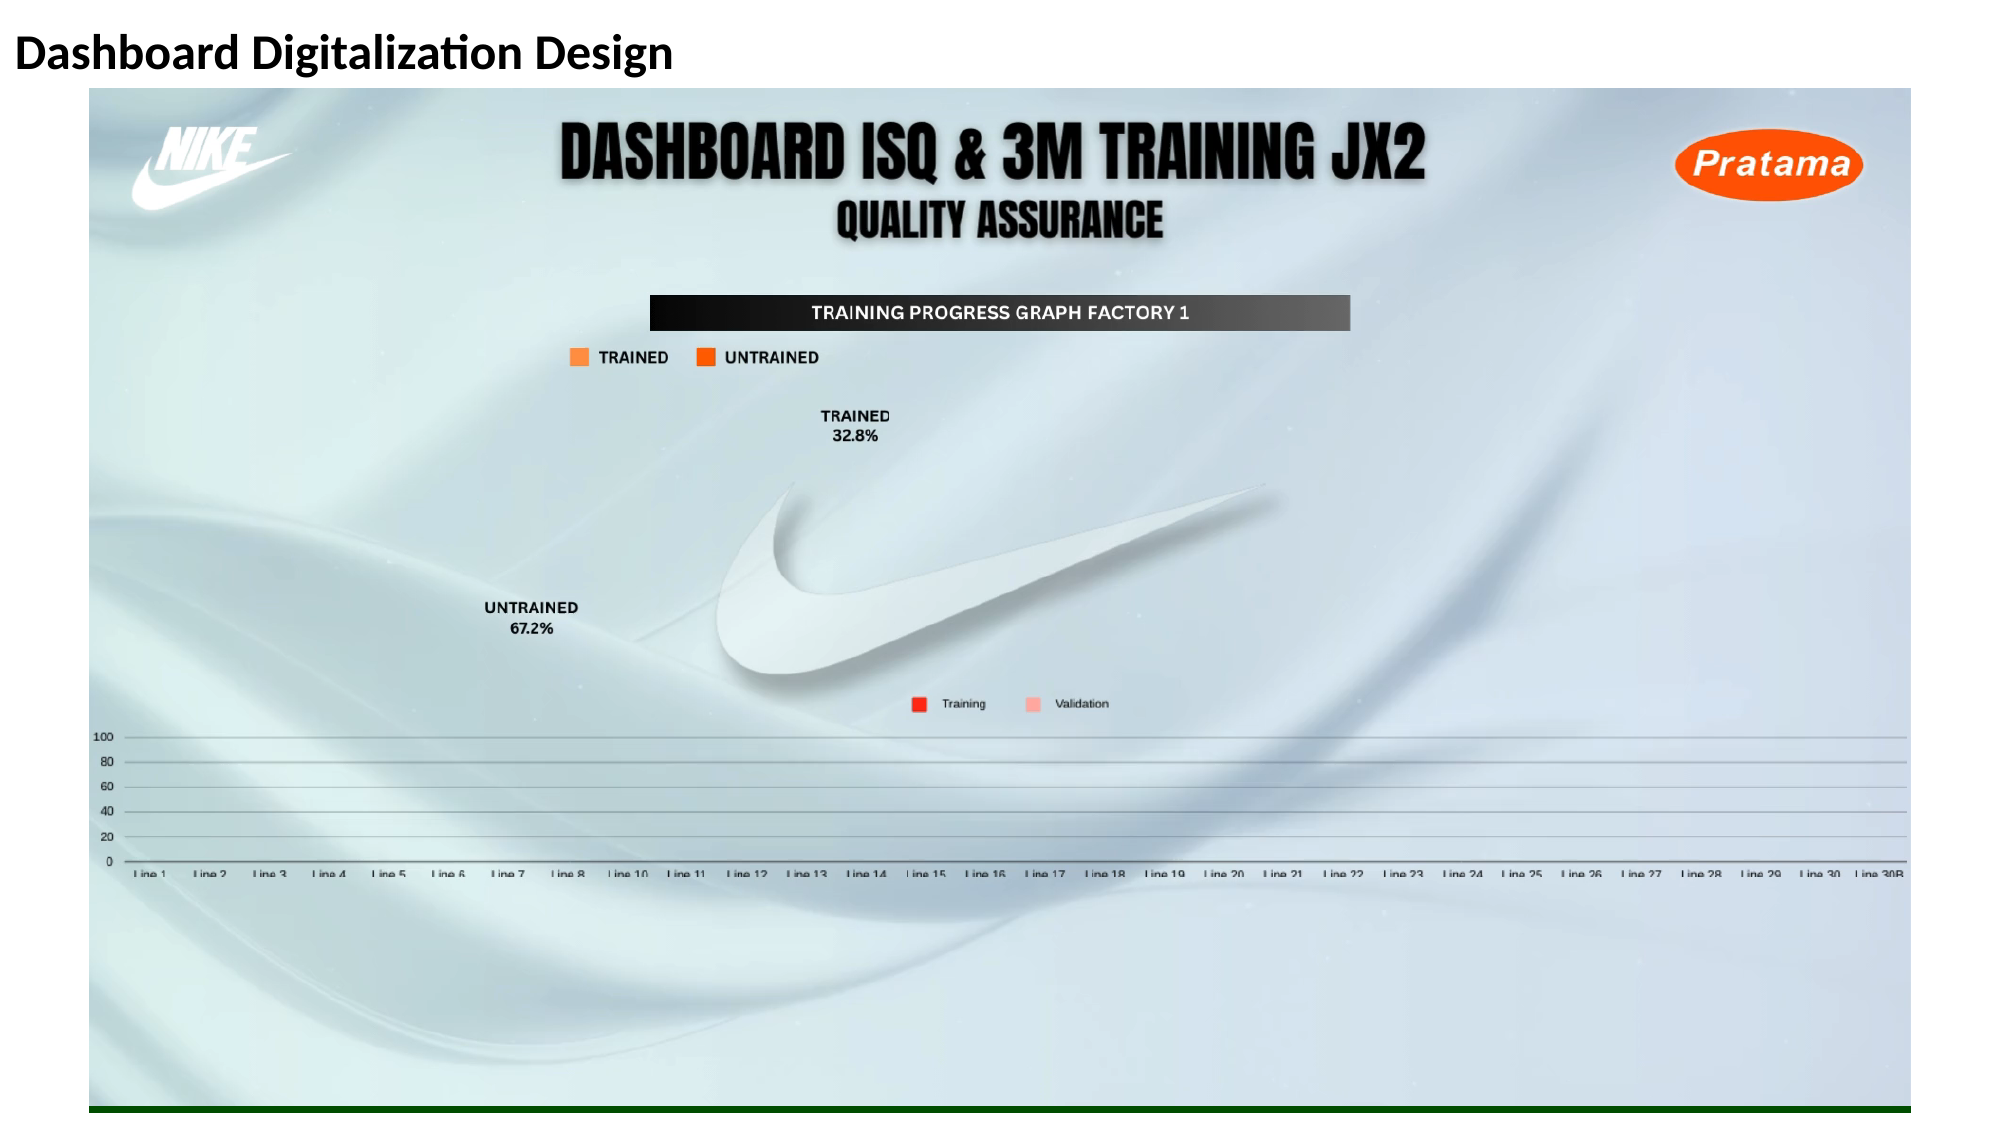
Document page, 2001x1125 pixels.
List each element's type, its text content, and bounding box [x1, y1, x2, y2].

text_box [88, 88, 1912, 1114]
text_box Dashboard Digitalization Design [0, 12, 2000, 88]
